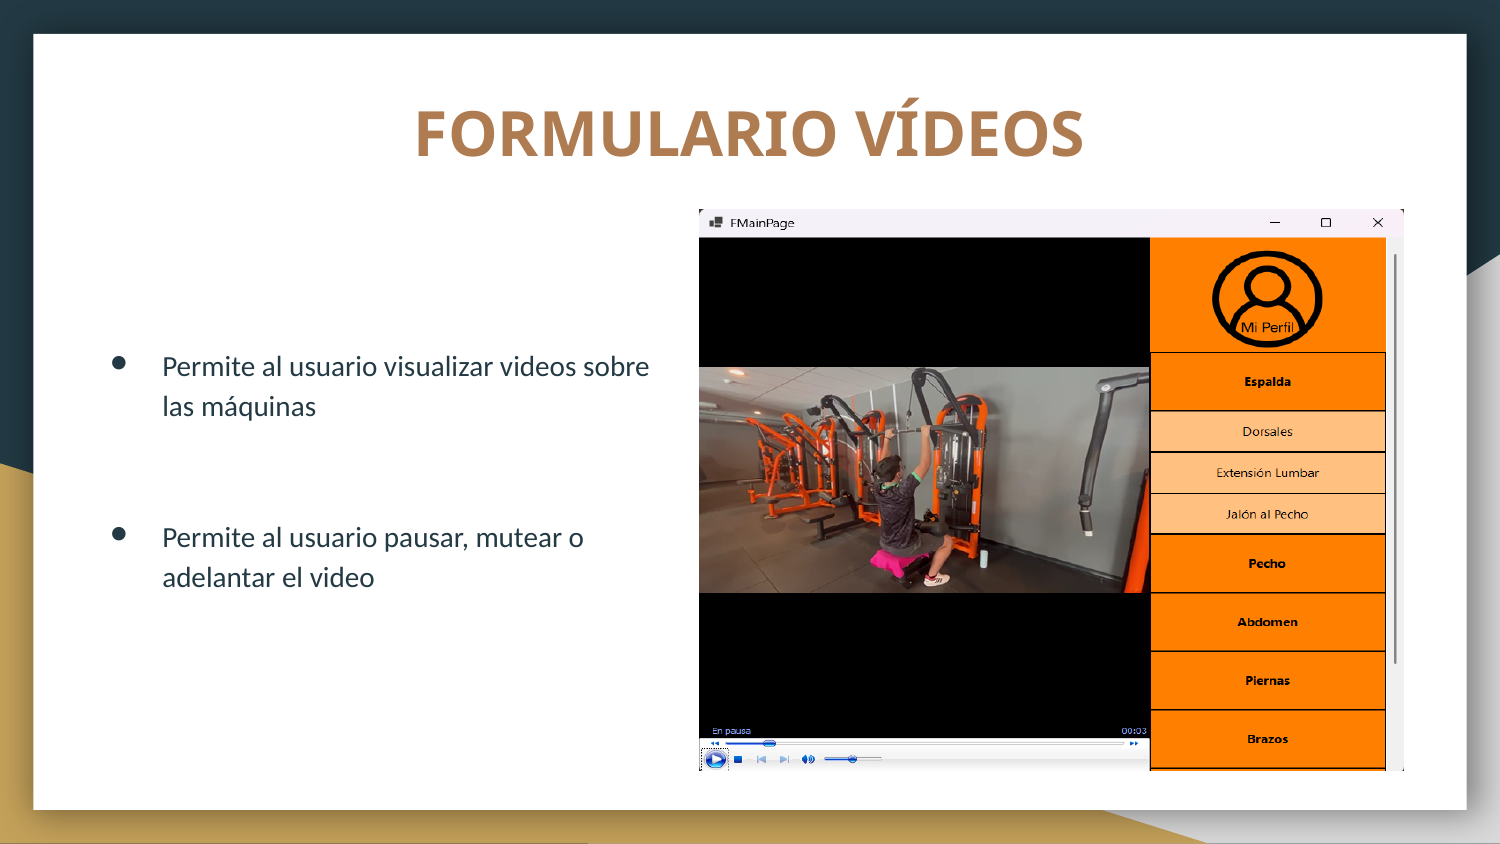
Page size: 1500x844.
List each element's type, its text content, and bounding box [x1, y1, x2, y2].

title FORMULARIO VÍDEOS [134, 79, 1366, 236]
picture [698, 209, 1404, 771]
list Permite al usuario visualizar videos sobre las máquinas Permite al usuario pausar, mutear o adelantar el video [72, 326, 674, 729]
